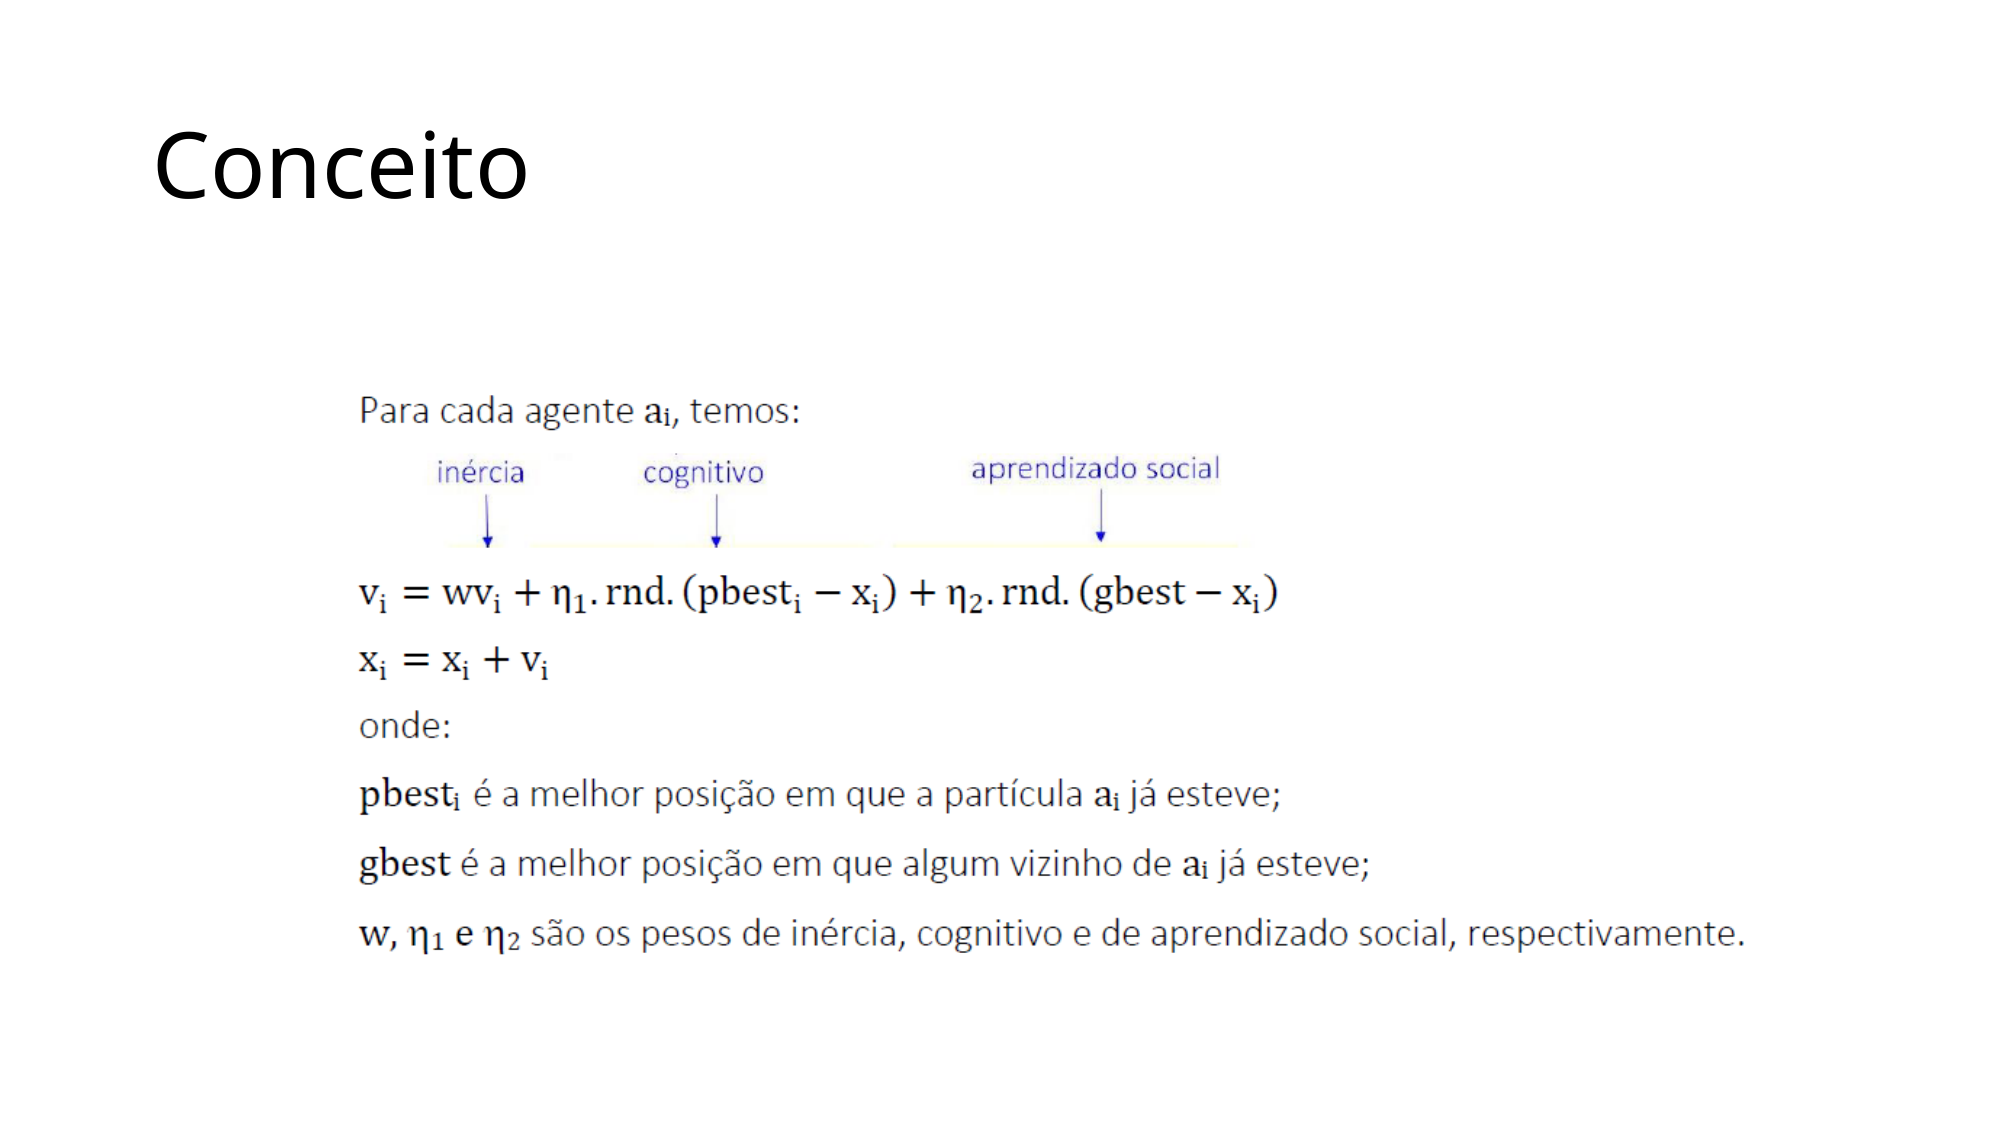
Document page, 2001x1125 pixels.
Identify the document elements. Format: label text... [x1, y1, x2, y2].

picture [265, 364, 1793, 998]
title Conceito [137, 59, 1863, 278]
